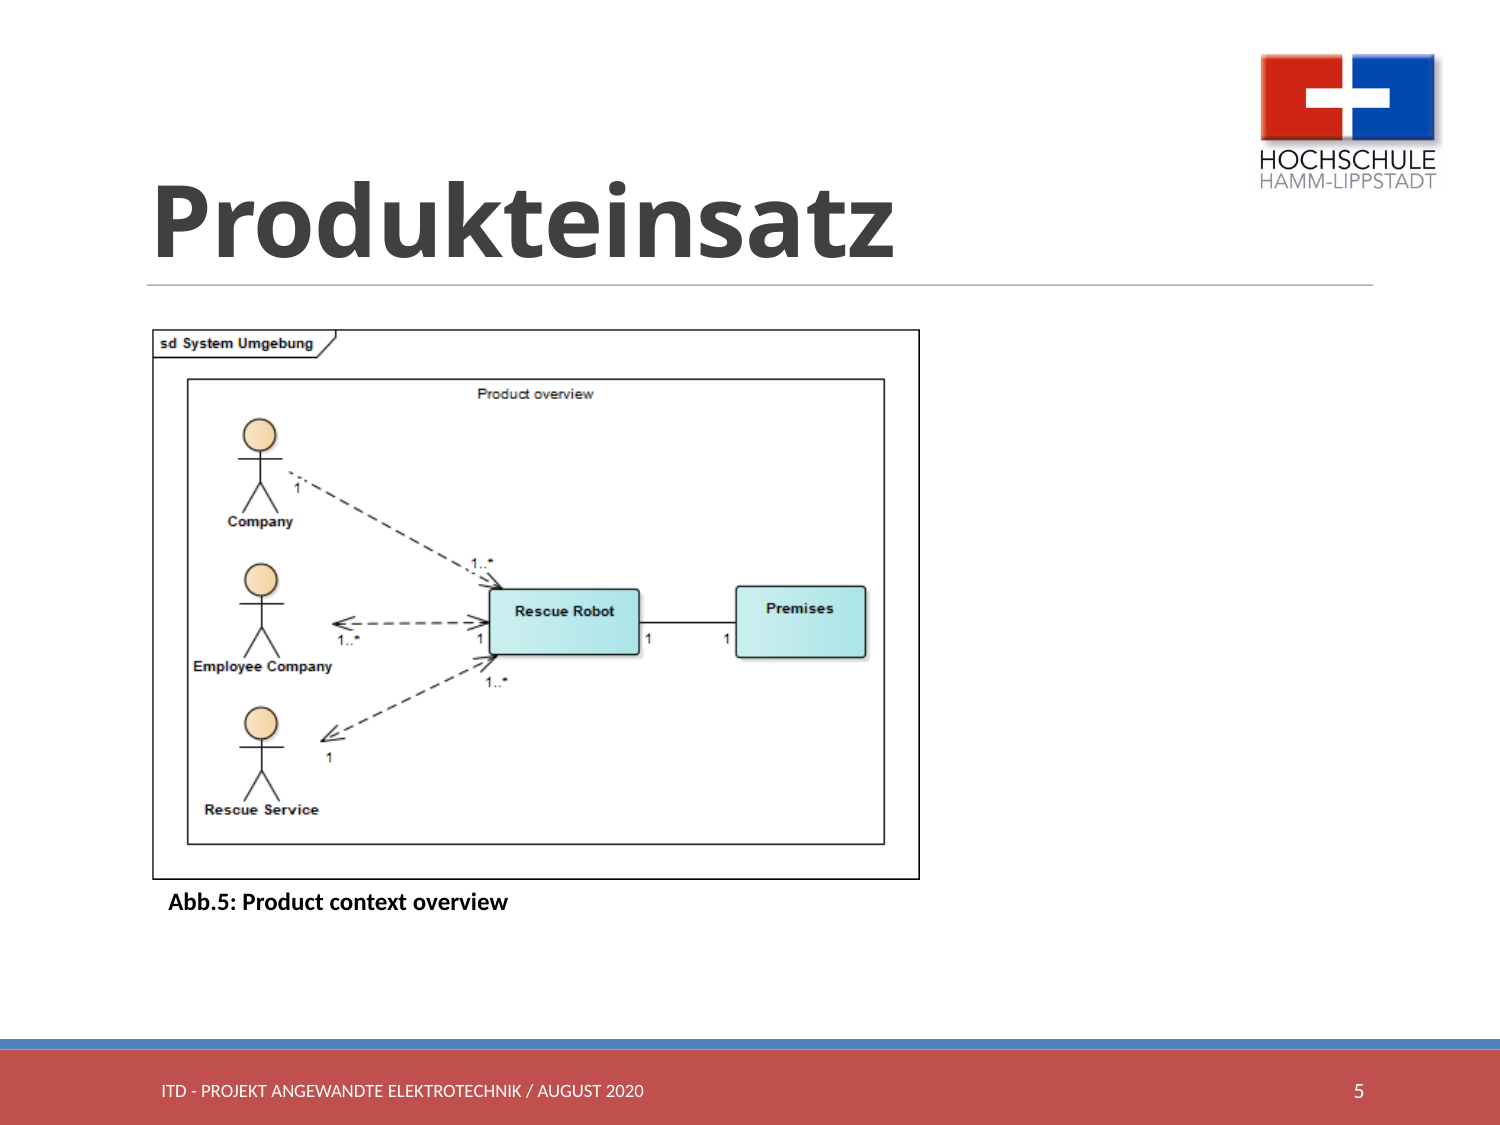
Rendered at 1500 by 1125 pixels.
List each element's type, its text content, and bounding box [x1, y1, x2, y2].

picture [151, 327, 920, 881]
text_box 5 [1218, 1059, 1380, 1120]
text_box Abb.5: Product context overview [153, 890, 525, 923]
picture [1373, 50, 1443, 192]
text_box Produkteinsatz [134, 47, 1373, 285]
text_box ITD - Projekt angewandte Elektrotechnik / August 2020 [105, 1059, 700, 1120]
